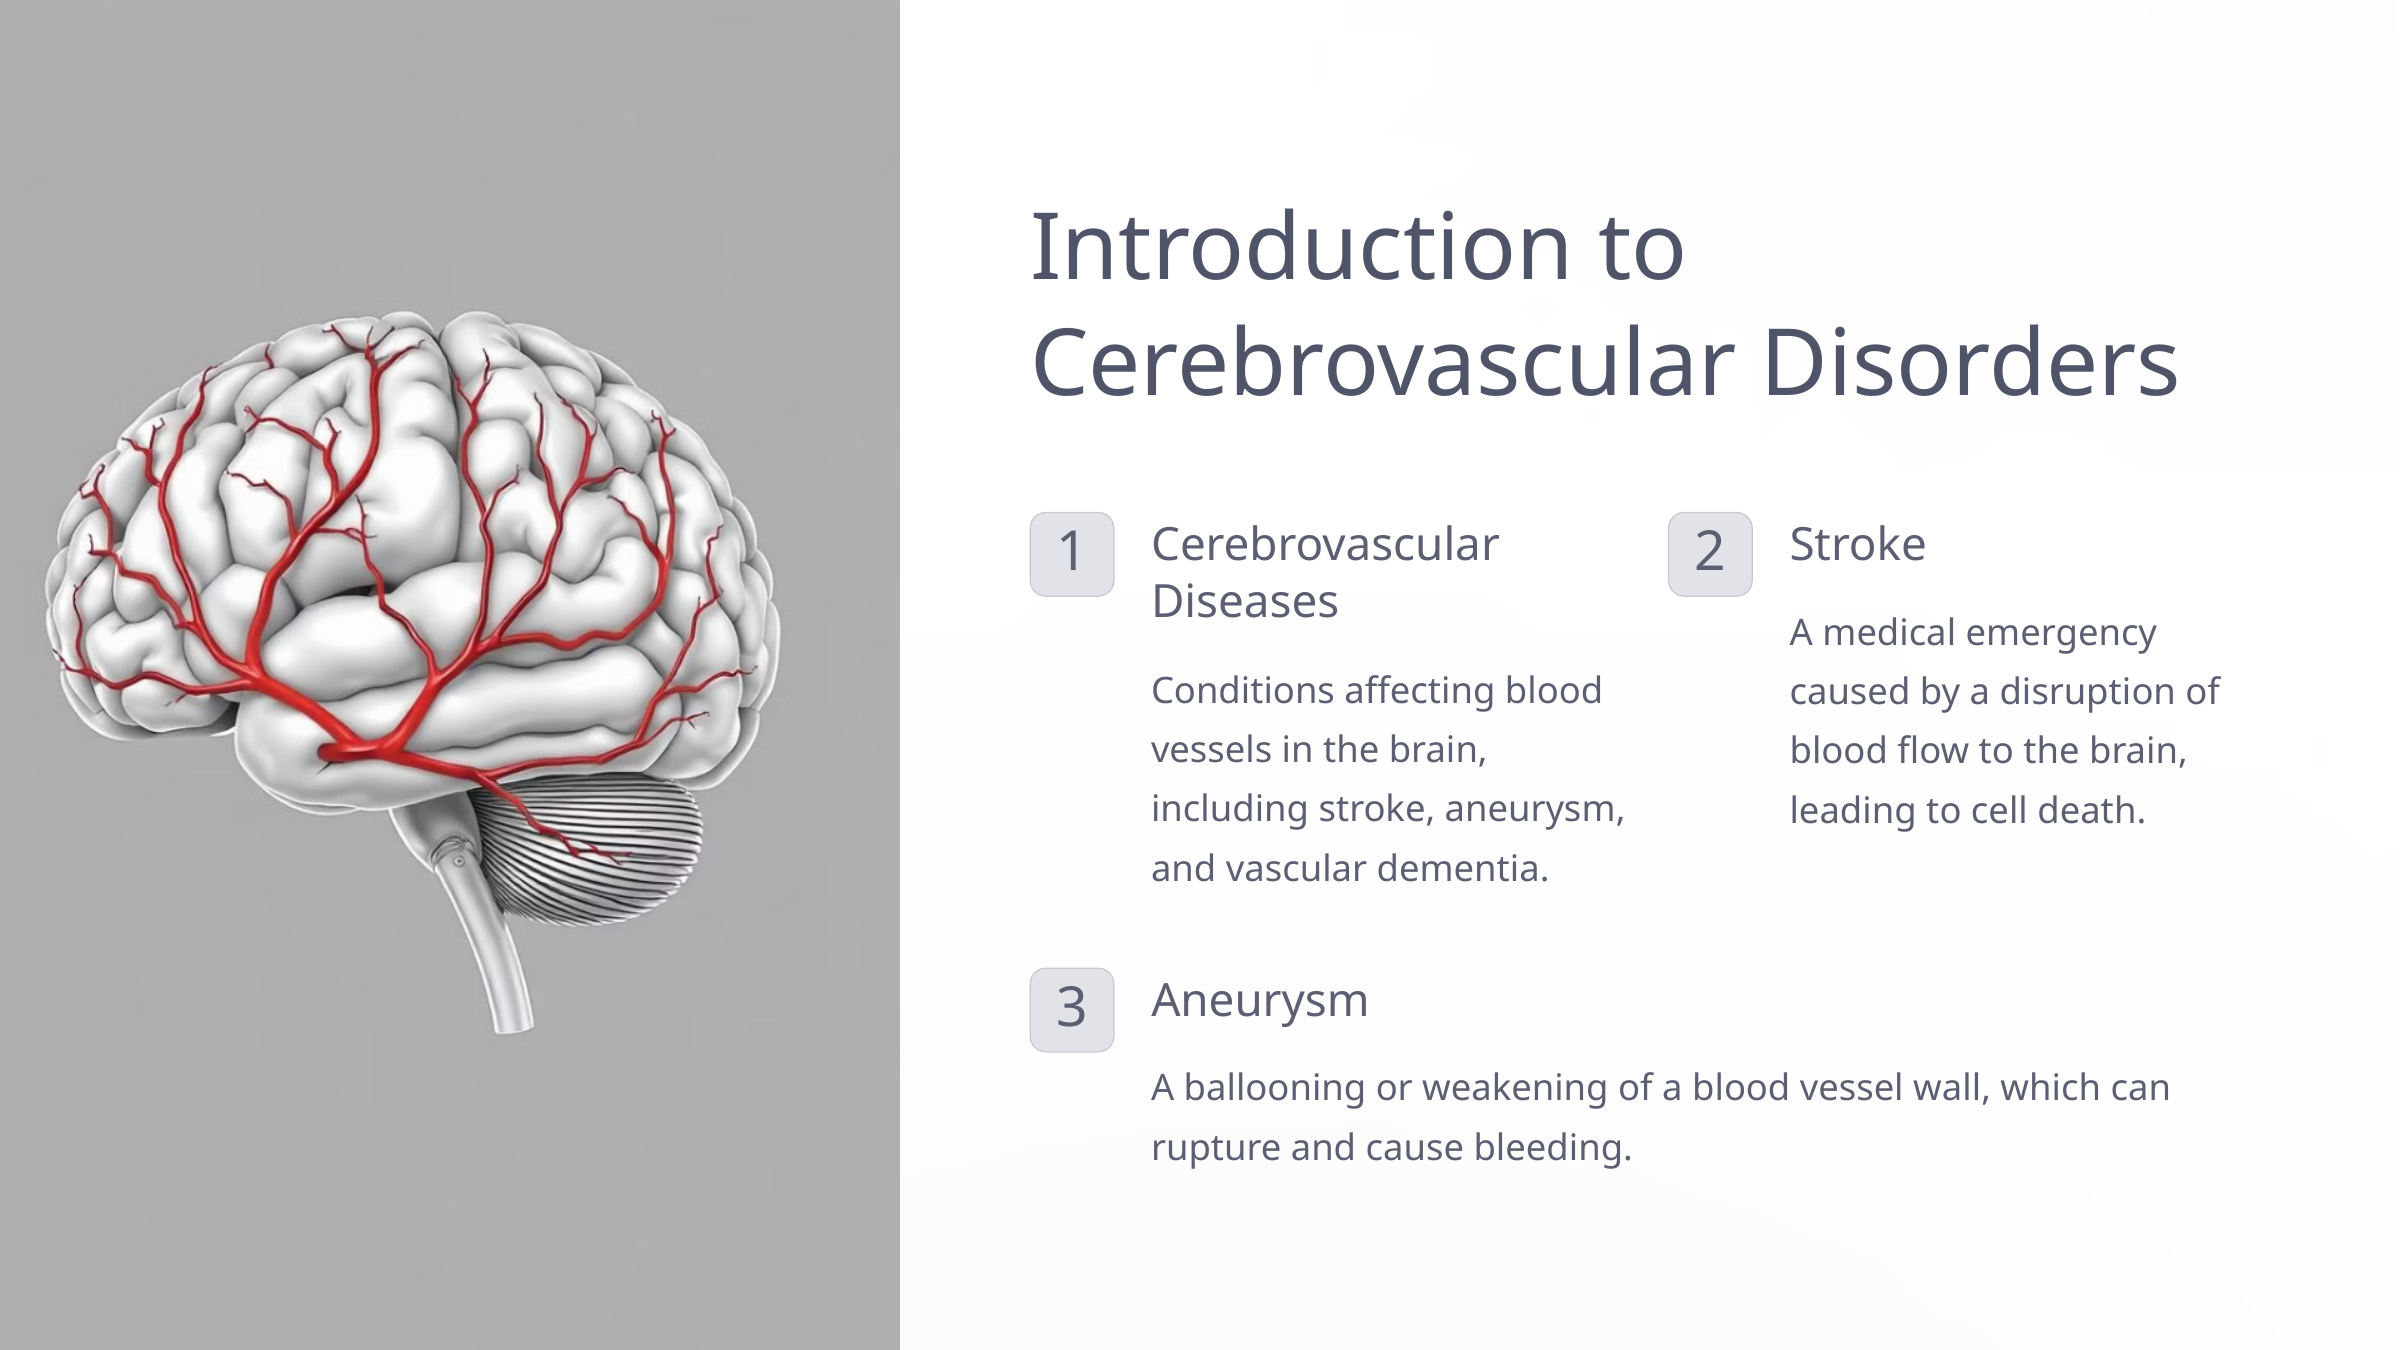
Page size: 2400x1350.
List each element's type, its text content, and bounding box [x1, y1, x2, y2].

text_box Stroke [1789, 512, 2255, 571]
text_box 2 [1694, 526, 1726, 583]
text_box [1668, 512, 1753, 597]
text_box Conditions affecting blood vessels in the brain, including stroke, aneurysm, and vascular dementia. [1151, 651, 1632, 890]
text_box Introduction to Cerebrovascular Disorders [1030, 182, 2270, 415]
text_box [1030, 968, 1114, 1052]
text_box A medical emergency caused by a disruption of blood flow to the brain, leading to cell death. [1789, 592, 2270, 831]
text_box 1 [1061, 526, 1083, 583]
text_box 3 [1055, 982, 1089, 1038]
text_box [1030, 512, 1114, 597]
text_box A ballooning or weakening of a blood vessel wall, which can rupture and cause bleeding. [1151, 1048, 2270, 1168]
text_box Aneurysm [1151, 968, 1617, 1027]
text_box Cerebrovascular Diseases [1151, 512, 1632, 629]
picture [0, 0, 900, 1350]
